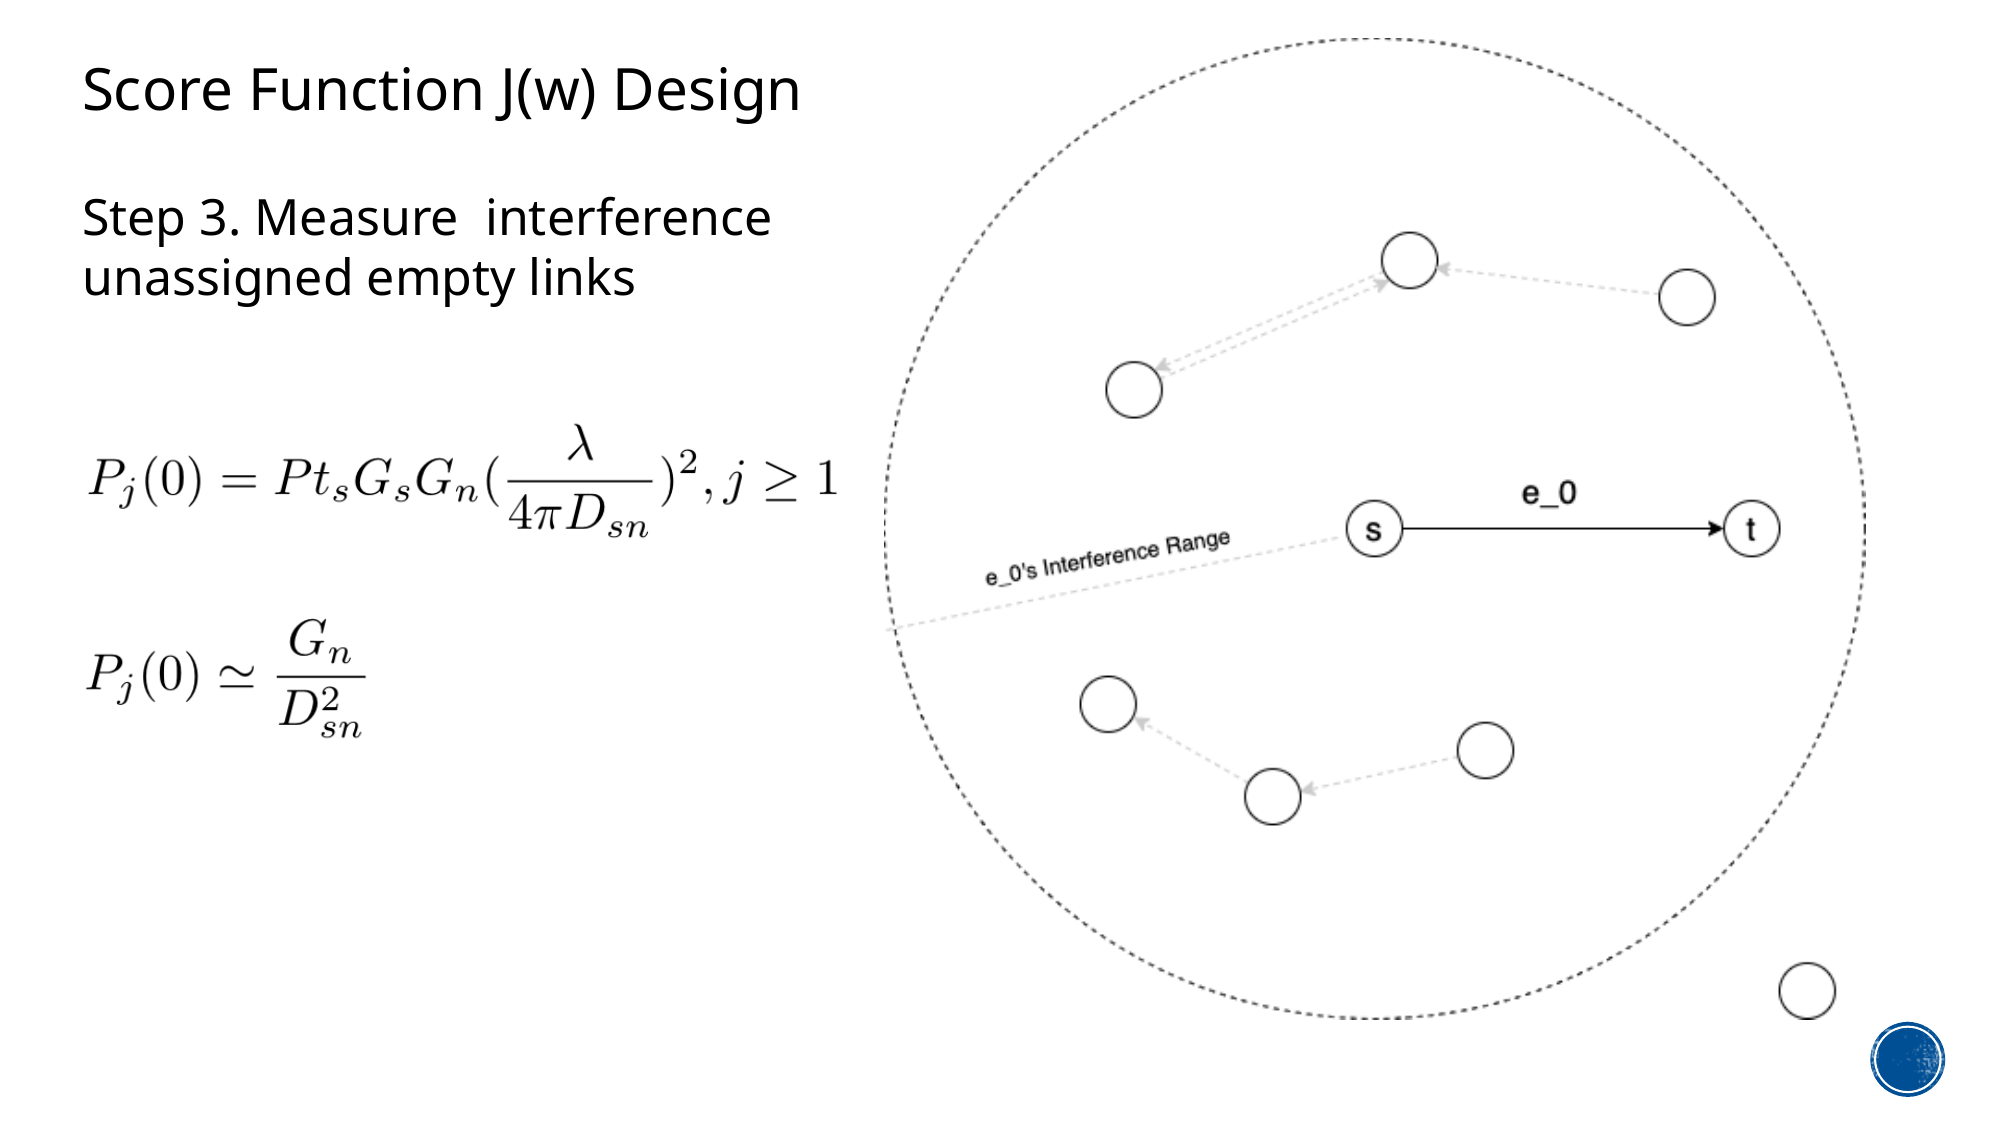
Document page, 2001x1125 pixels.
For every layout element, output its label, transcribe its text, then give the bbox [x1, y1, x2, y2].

picture [44, 38, 1866, 1020]
text_box Score Function J(w) Design [67, 44, 883, 130]
